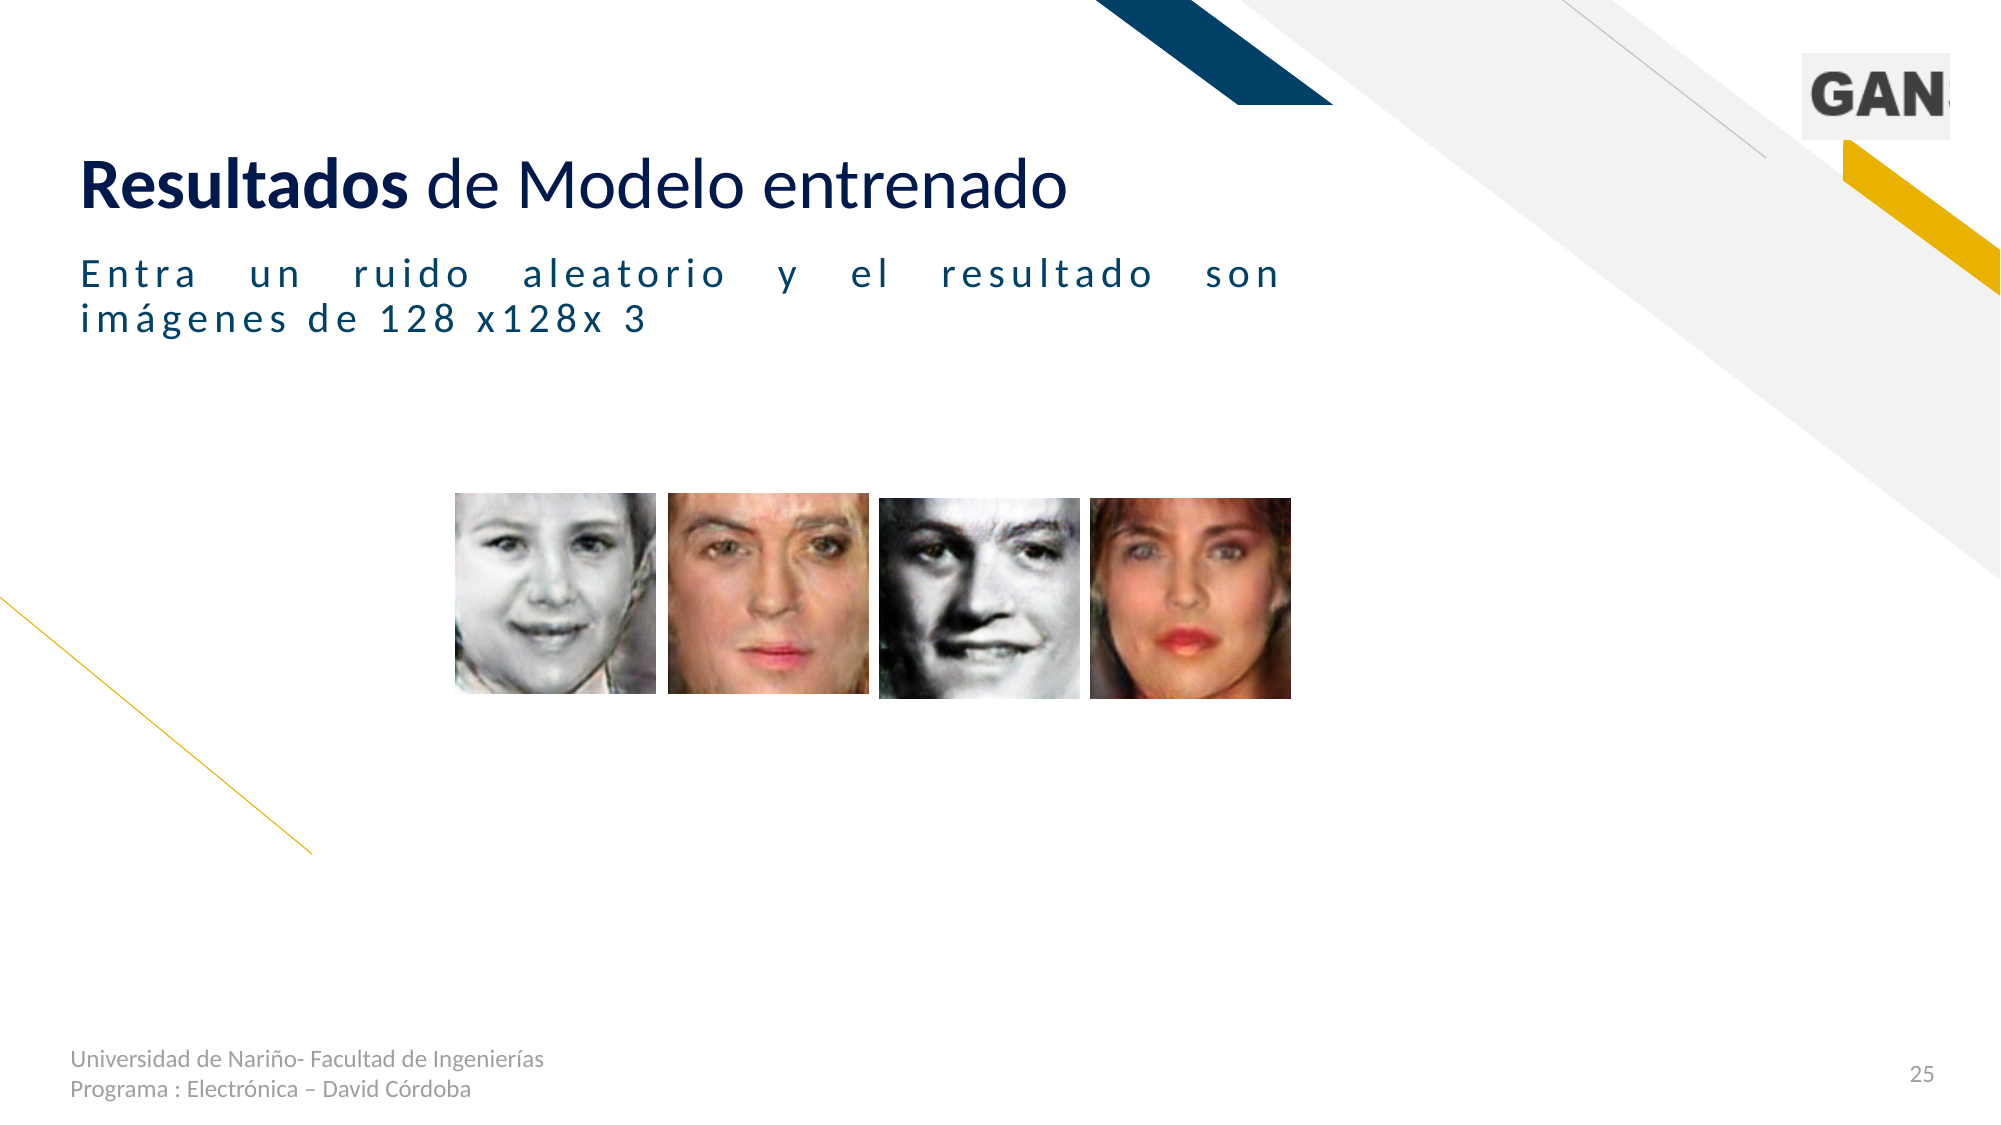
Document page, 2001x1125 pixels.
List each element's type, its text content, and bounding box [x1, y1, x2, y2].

title Resultados de Modelo entrenado [65, 93, 1191, 225]
footer Universidad de Nariño- Facultad de Ingenierías Programa : Electrónica – David Córdoba [55, 1042, 731, 1103]
picture [879, 498, 1080, 699]
picture [668, 493, 869, 694]
picture [1802, 53, 1950, 140]
picture [1090, 498, 1291, 699]
picture [455, 493, 656, 694]
list Entra un ruido aleatorio y el resultado son imágenes de 128 x128x 3 [65, 243, 1301, 438]
slide_number 25 [1828, 1042, 1950, 1103]
